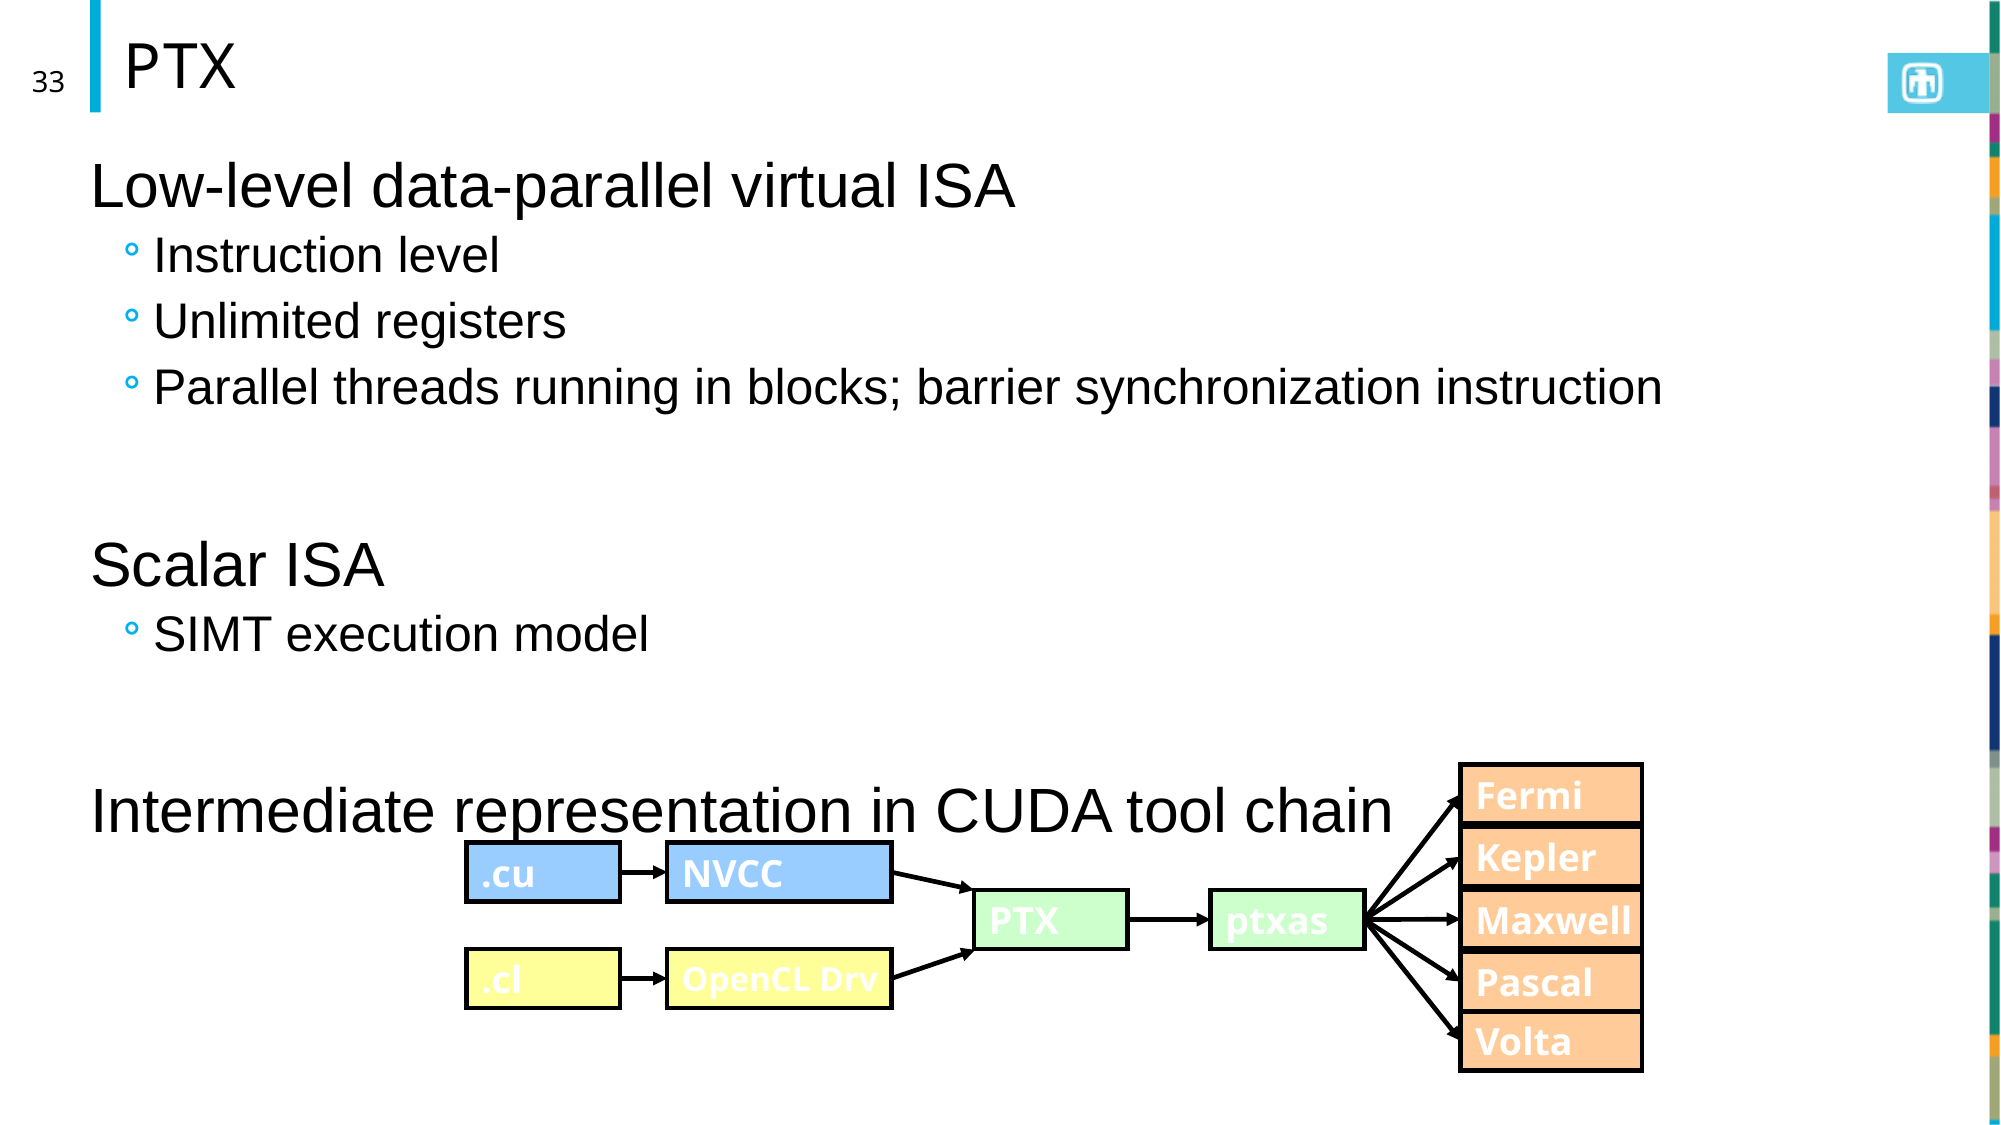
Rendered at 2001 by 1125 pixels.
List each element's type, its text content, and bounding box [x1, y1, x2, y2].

text_box Fermi [1460, 764, 1643, 824]
picture [1990, 1, 1999, 215]
text_box Pascal [1469, 952, 1643, 1011]
text_box Volta [1460, 1011, 1643, 1071]
picture [1901, 62, 1944, 104]
text_box .cl [466, 948, 620, 1008]
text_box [1363, 919, 1462, 1042]
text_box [893, 871, 975, 891]
text_box PTX [974, 890, 1128, 950]
slide_number 33 [11, 53, 81, 113]
text_box Maxwell [1470, 889, 1643, 949]
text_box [1363, 856, 1462, 916]
picture [1990, 330, 1999, 1120]
text_box ptxas [1210, 890, 1359, 950]
title PTX [108, 12, 1759, 127]
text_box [1363, 793, 1462, 855]
text_box NVCC [667, 842, 892, 902]
list Low-level data-parallel virtual ISA Instruction level Unlimited registers Parallel threads running in blocks; barrier synchronization instruction Scalar ISA SIMT execution model Intermediate representation in CUDA tool chain [90, 145, 1906, 1028]
text_box Kepler [1469, 827, 1643, 887]
text_box OpenCL Drv [667, 948, 892, 1008]
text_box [893, 949, 976, 980]
text_box .cu [466, 842, 620, 902]
